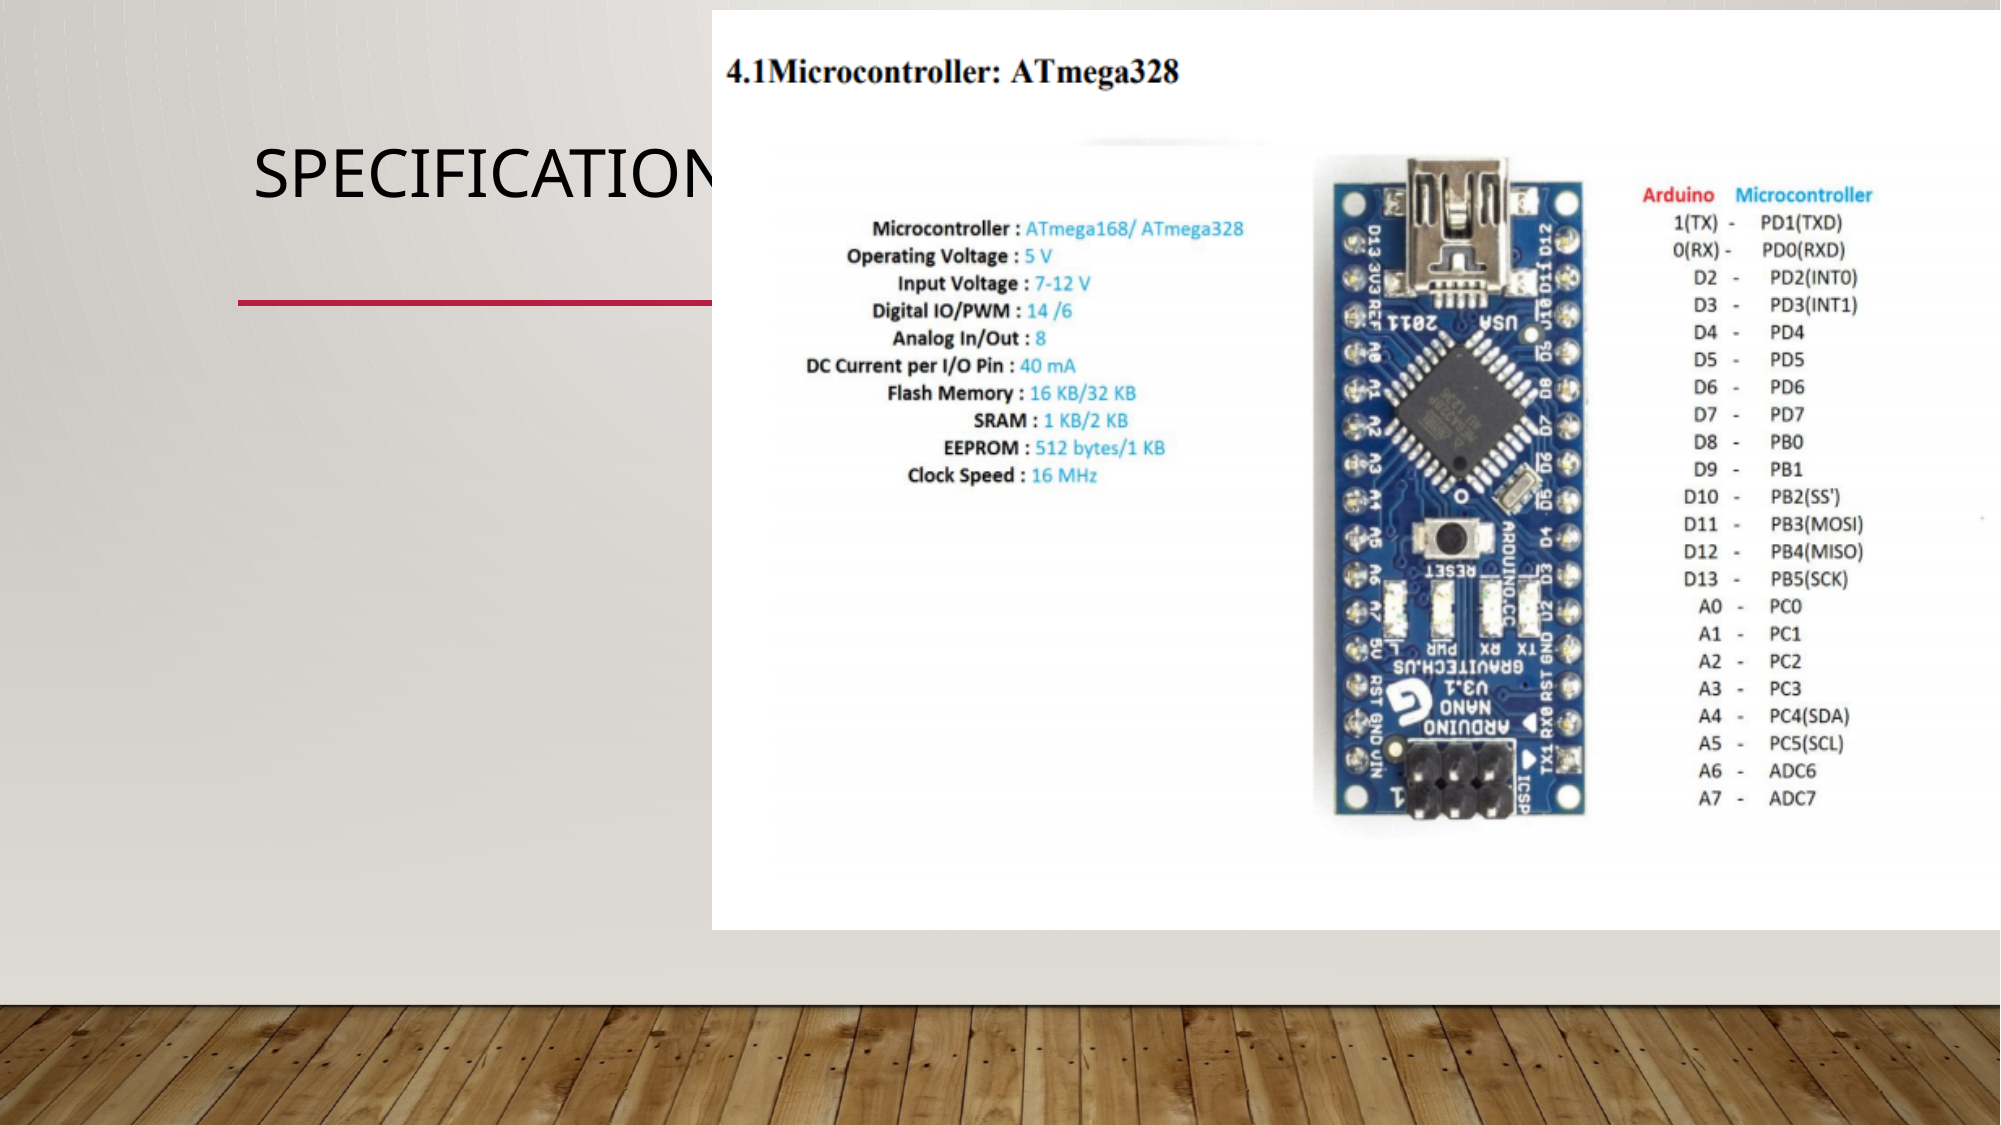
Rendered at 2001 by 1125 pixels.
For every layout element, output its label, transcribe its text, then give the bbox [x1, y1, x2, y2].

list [712, 10, 2000, 930]
picture [0, 1005, 2000, 1125]
title specification [238, 131, 712, 305]
